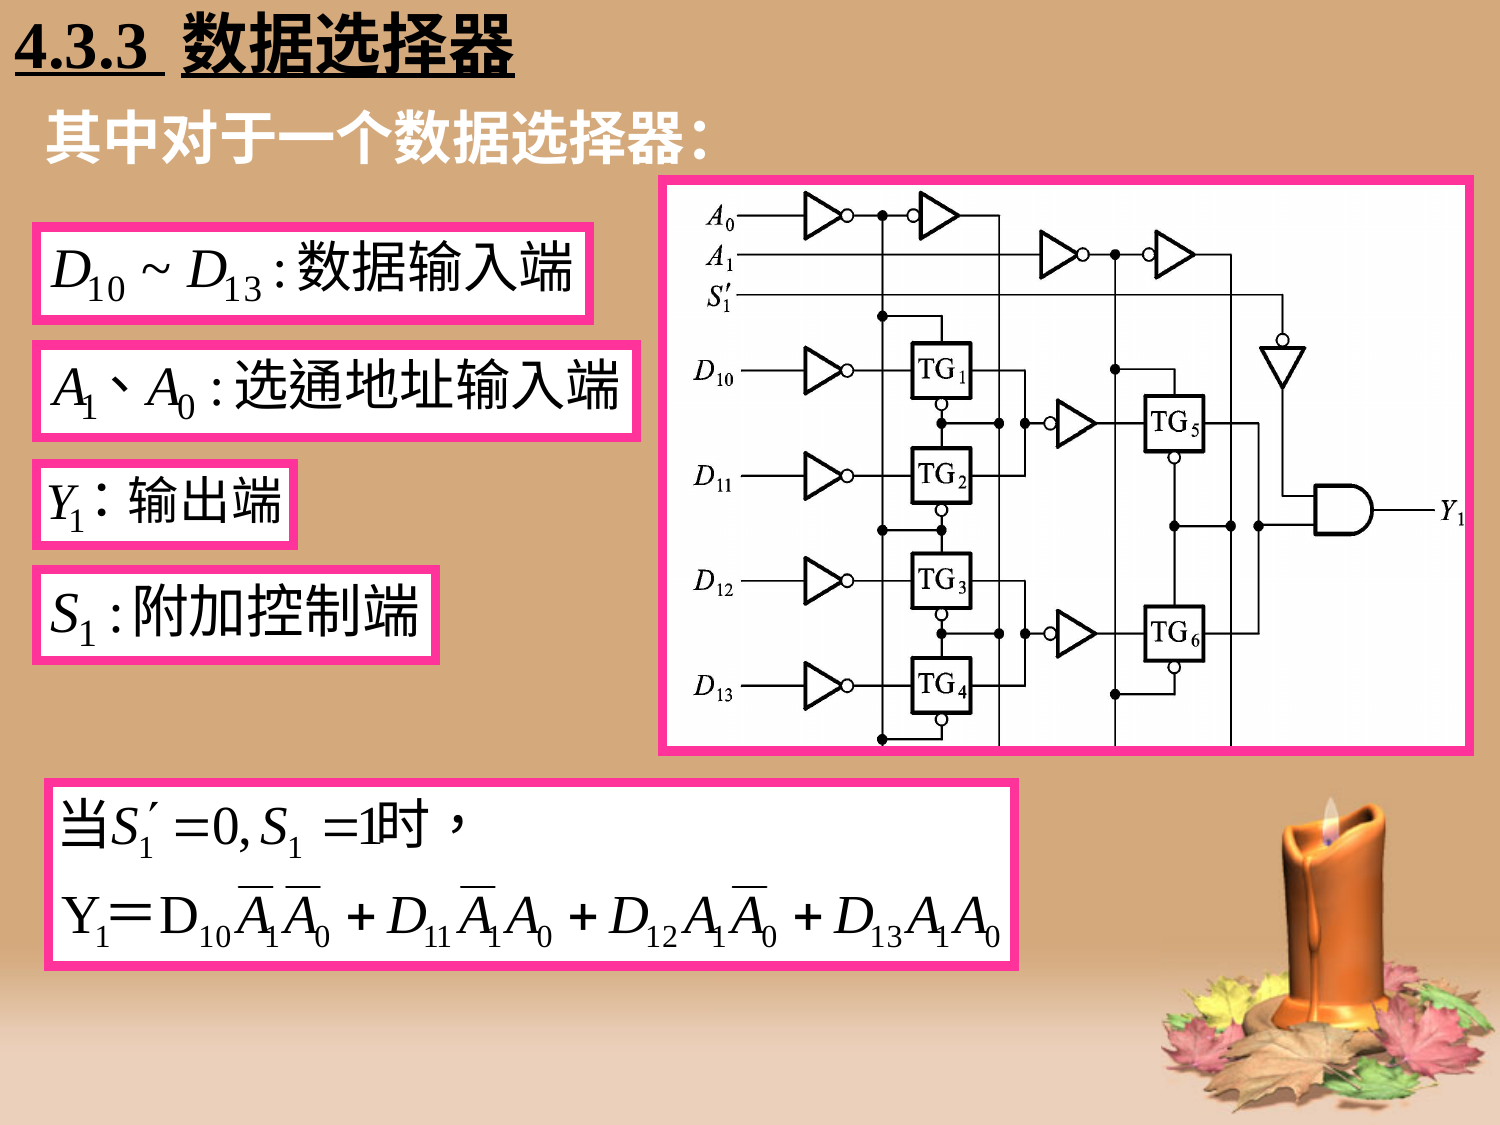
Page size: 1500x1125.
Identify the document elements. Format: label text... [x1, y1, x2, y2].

picture [0, 0, 1500, 1125]
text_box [40, 231, 585, 316]
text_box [40, 467, 290, 541]
title 其中对于一个数据选择器： [29, 101, 857, 171]
text_box 4.3.3 数据选择器 [0, 0, 579, 83]
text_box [40, 573, 432, 657]
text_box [40, 349, 632, 434]
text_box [52, 786, 1011, 962]
